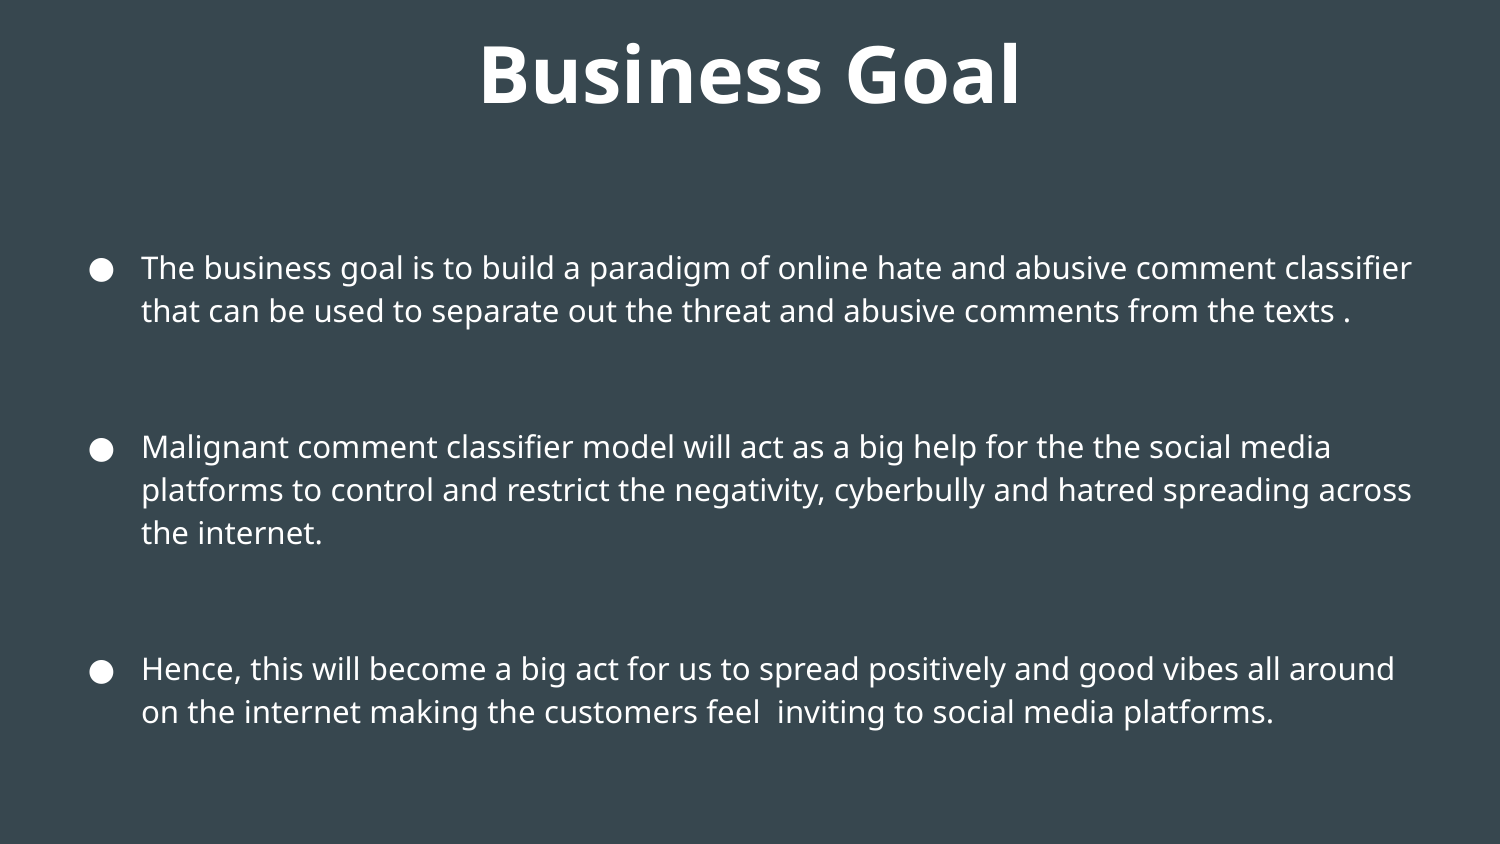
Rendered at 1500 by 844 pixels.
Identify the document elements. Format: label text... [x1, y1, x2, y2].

title Business Goal [51, 9, 1449, 167]
list The business goal is to build a paradigm of online hate and abusive comment classifier that can be used to separate out the threat and abusive comments from the texts . Malignant comment classifier model will act as a big help for the the social media platforms to control and restrict the negativity, cyberbully and hatred spreading across the internet. Hence, this will become a big act for us to spread positively and good vibes all around on the internet making the customers feel inviting to social media platforms. [51, 227, 1449, 801]
